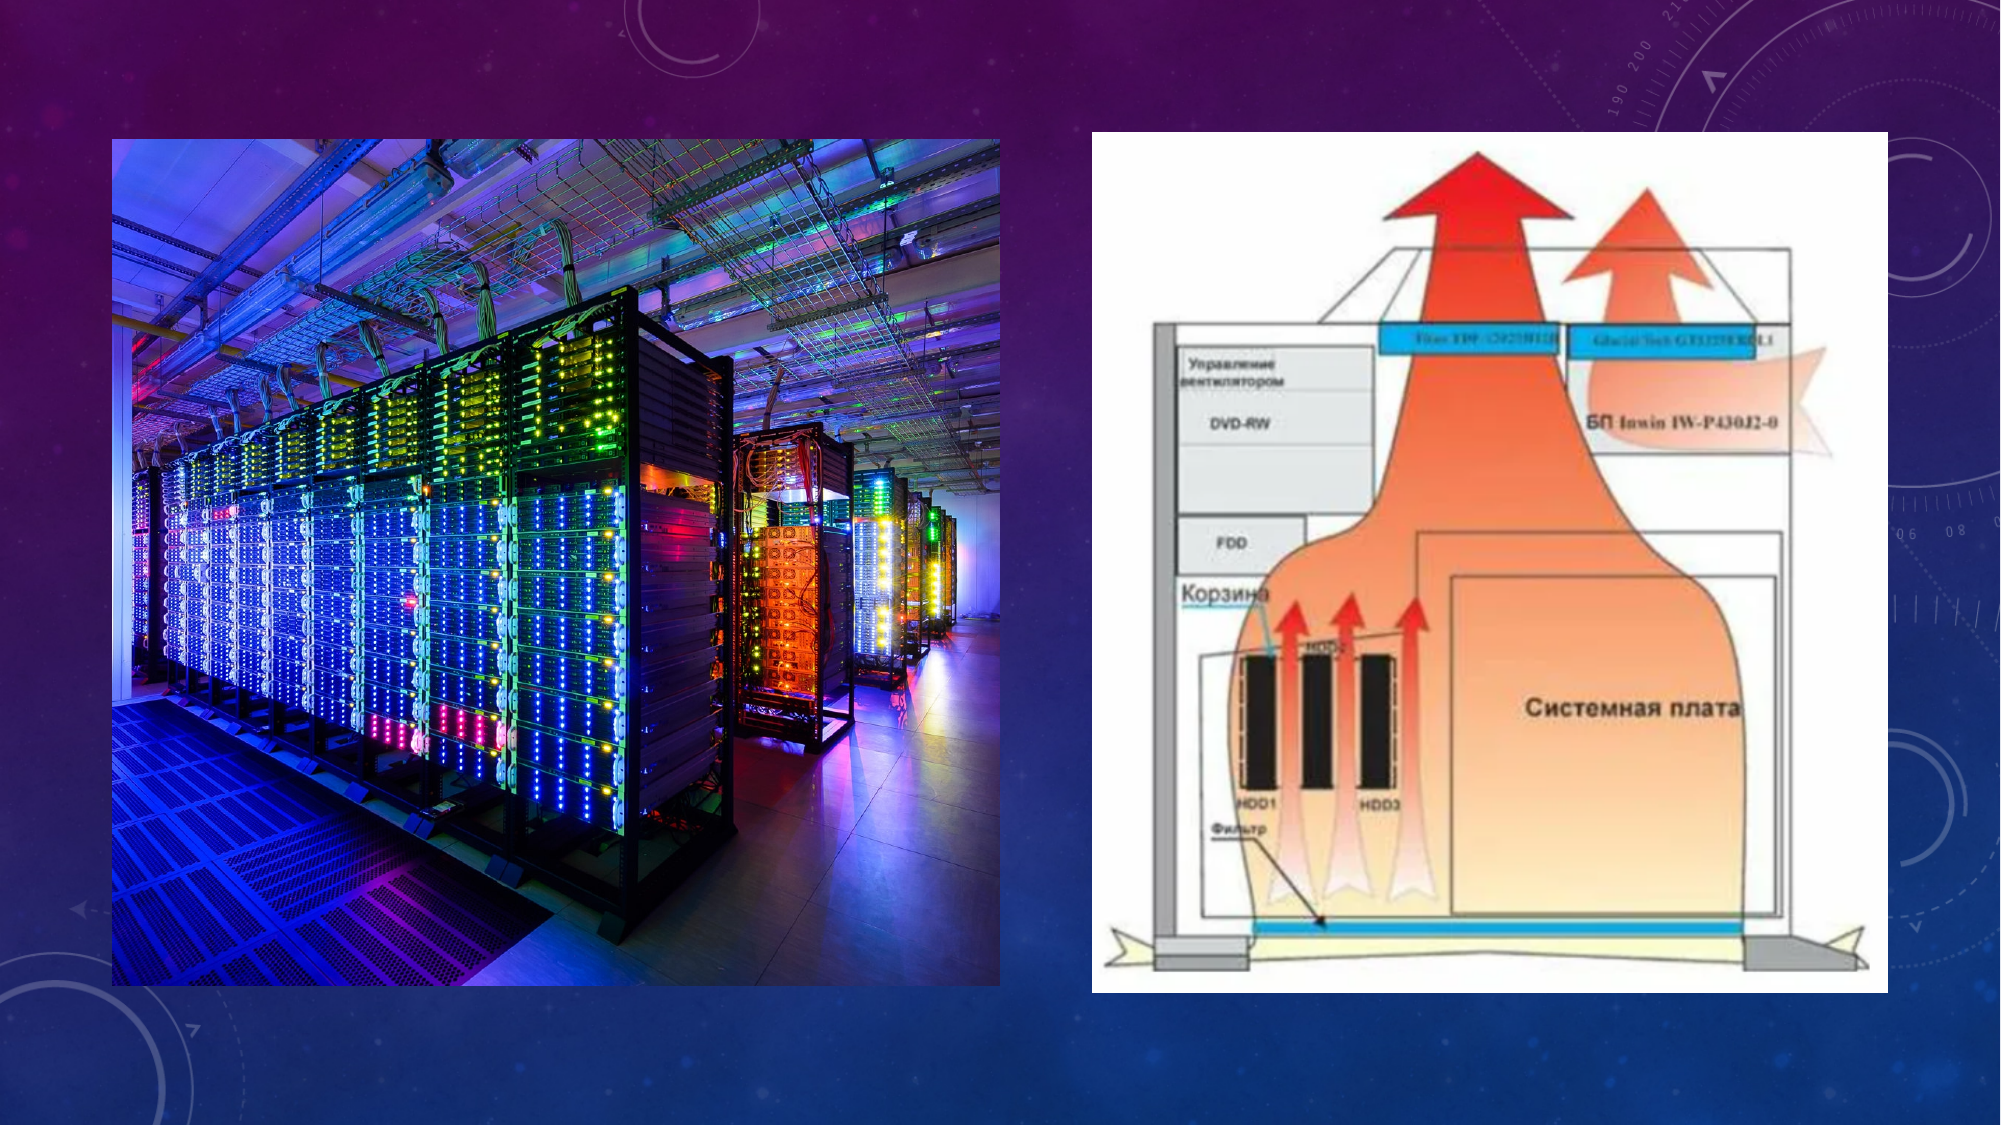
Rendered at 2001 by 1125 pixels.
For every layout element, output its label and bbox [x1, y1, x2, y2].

list [112, 139, 1001, 986]
picture [0, 0, 2001, 1125]
